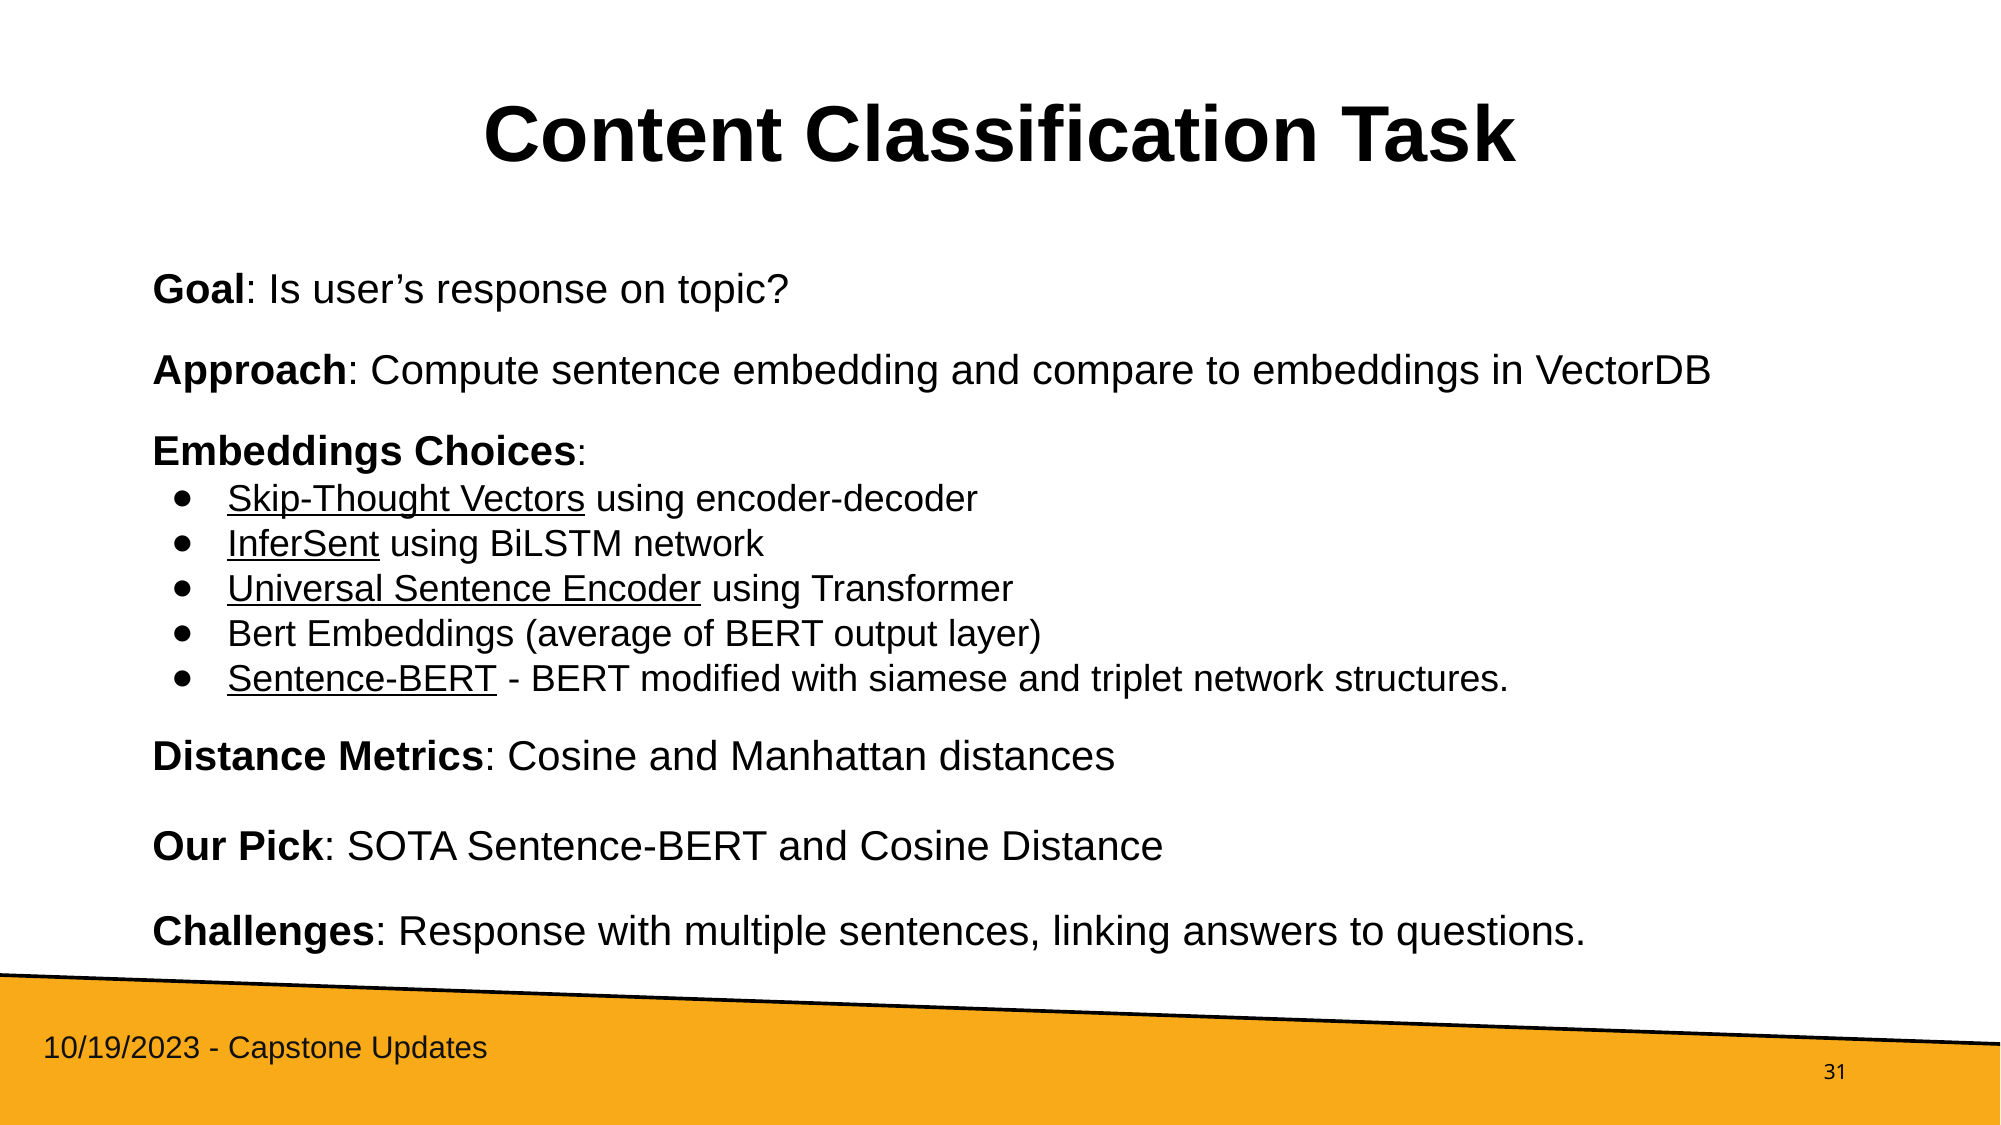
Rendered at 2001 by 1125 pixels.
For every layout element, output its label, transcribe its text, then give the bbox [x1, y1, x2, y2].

title Content Classification Task [137, 26, 1863, 245]
text_box Goal: Is user’s response on topic? [137, 247, 1863, 328]
text_box 10/19/2023 - Capstone Updates [28, 1019, 1032, 1072]
text_box Our Pick: SOTA Sentence-BERT and Cosine Distance [137, 803, 1863, 884]
slide_number ‹#› [1412, 1042, 1863, 1103]
text_box Distance Metrics: Cosine and Manhattan distances [137, 713, 1863, 794]
text_box Embeddings Choices: Skip-Thought Vectors using encoder-decoder InferSent using BiLSTM network Universal Sentence Encoder using Transformer Bert Embeddings (average of BERT output layer) Sentence-BERT - BERT modified with siamese and triplet network structures. [137, 408, 1863, 713]
text_box Approach: Compute sentence embedding and compare to embeddings in VectorDB [137, 328, 1863, 408]
text_box Challenges: Response with multiple sentences, linking answers to questions. [137, 888, 1863, 969]
